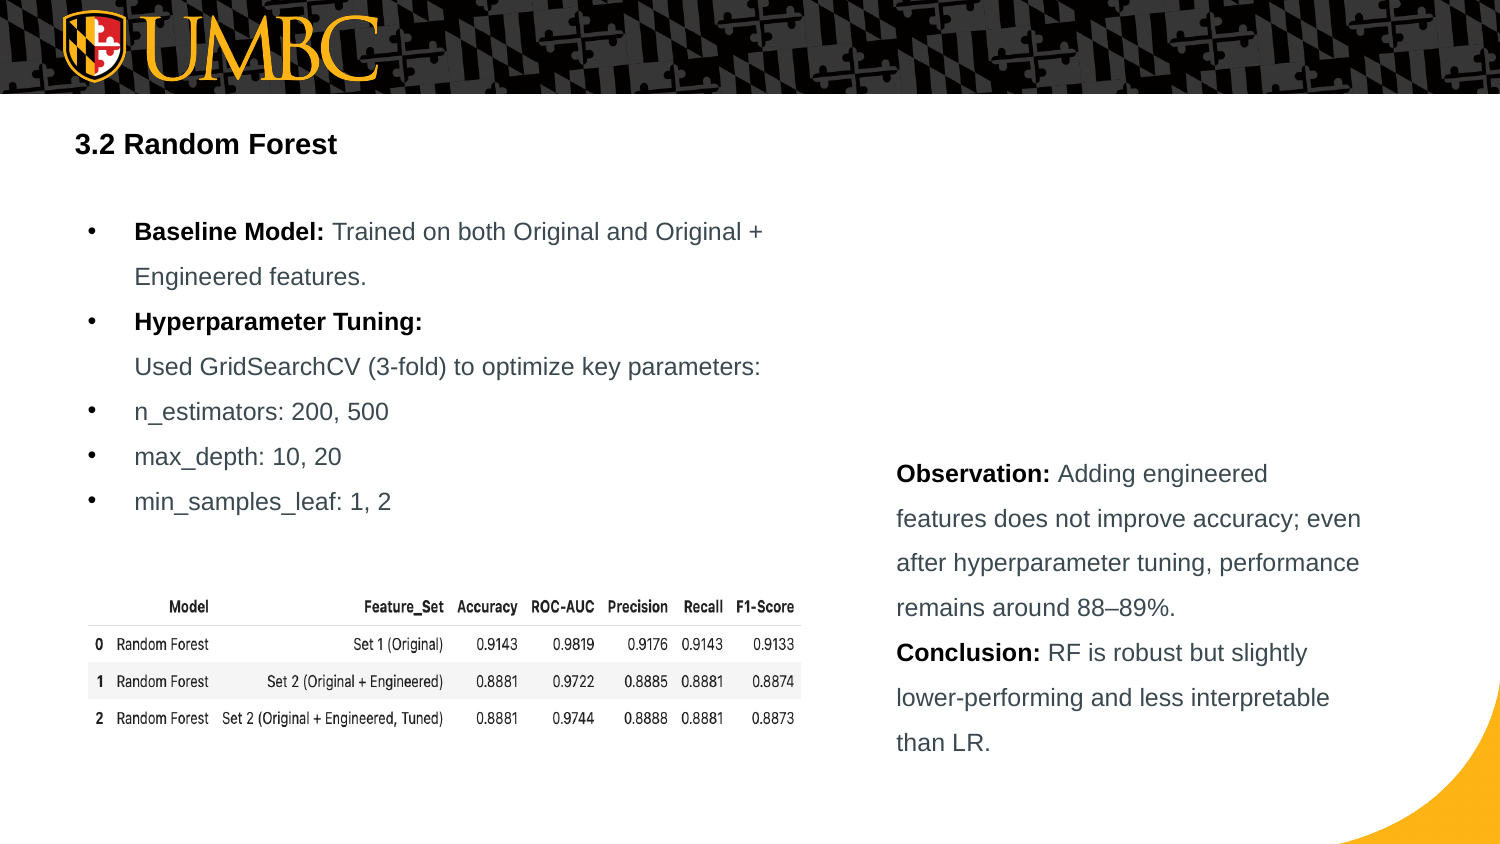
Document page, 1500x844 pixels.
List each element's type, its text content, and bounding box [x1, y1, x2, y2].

text_box Observation: Adding engineered features does not improve accuracy; even after hyperparameter tuning, performance remains around 88–89%. Conclusion: RF is robust but slightly lower-performing and less interpretable than LR. [881, 434, 1380, 764]
picture [72, 587, 823, 748]
text_box 3.2 Random Forest [60, 117, 810, 168]
picture [0, 0, 1500, 94]
text_box Baseline Model: Trained on both Original and Original + Engineered features. Hyperparameter Tuning: Used GridSearchCV (3-fold) to optimize key parameters: n_estimators: 200, 500 max_depth: 10, 20 min_samples_leaf: 1, 2 [72, 193, 823, 523]
picture [1338, 679, 1500, 844]
